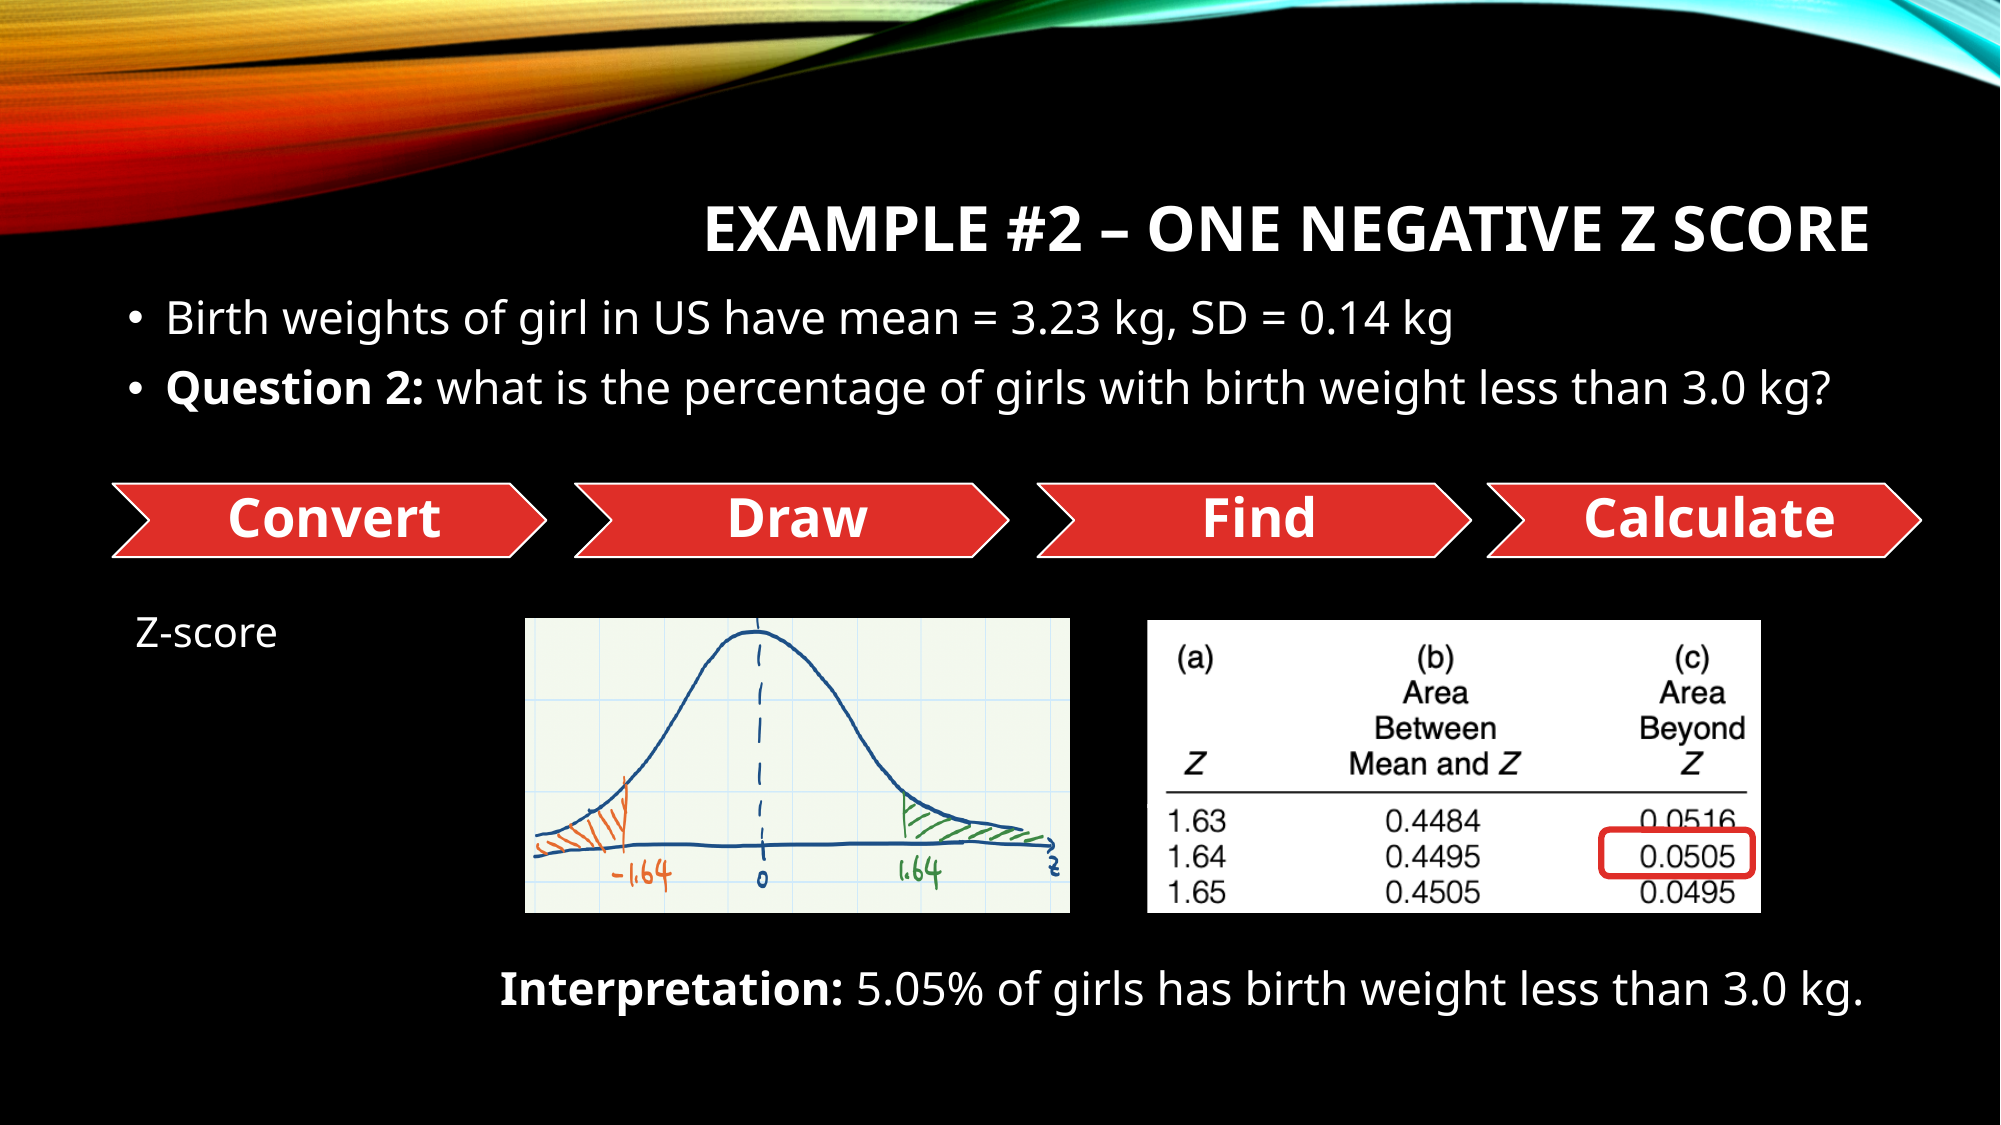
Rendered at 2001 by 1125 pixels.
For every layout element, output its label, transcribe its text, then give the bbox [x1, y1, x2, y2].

list Birth weights of girl in US have mean = 3.23 kg, SD = 0.14 kg Question 2: what is the percentage of girls with birth weight less than 3.0 kg? [112, 287, 1849, 442]
picture [525, 618, 1070, 913]
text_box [1147, 620, 1761, 913]
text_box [112, 483, 1926, 558]
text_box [90, 603, 457, 992]
text_box Interpretation: 5.05% of girls has birth weight less than 3.0 kg. [485, 958, 1947, 1069]
picture [0, 0, 2000, 237]
title Example #2 – one negative z score [474, 125, 1888, 338]
